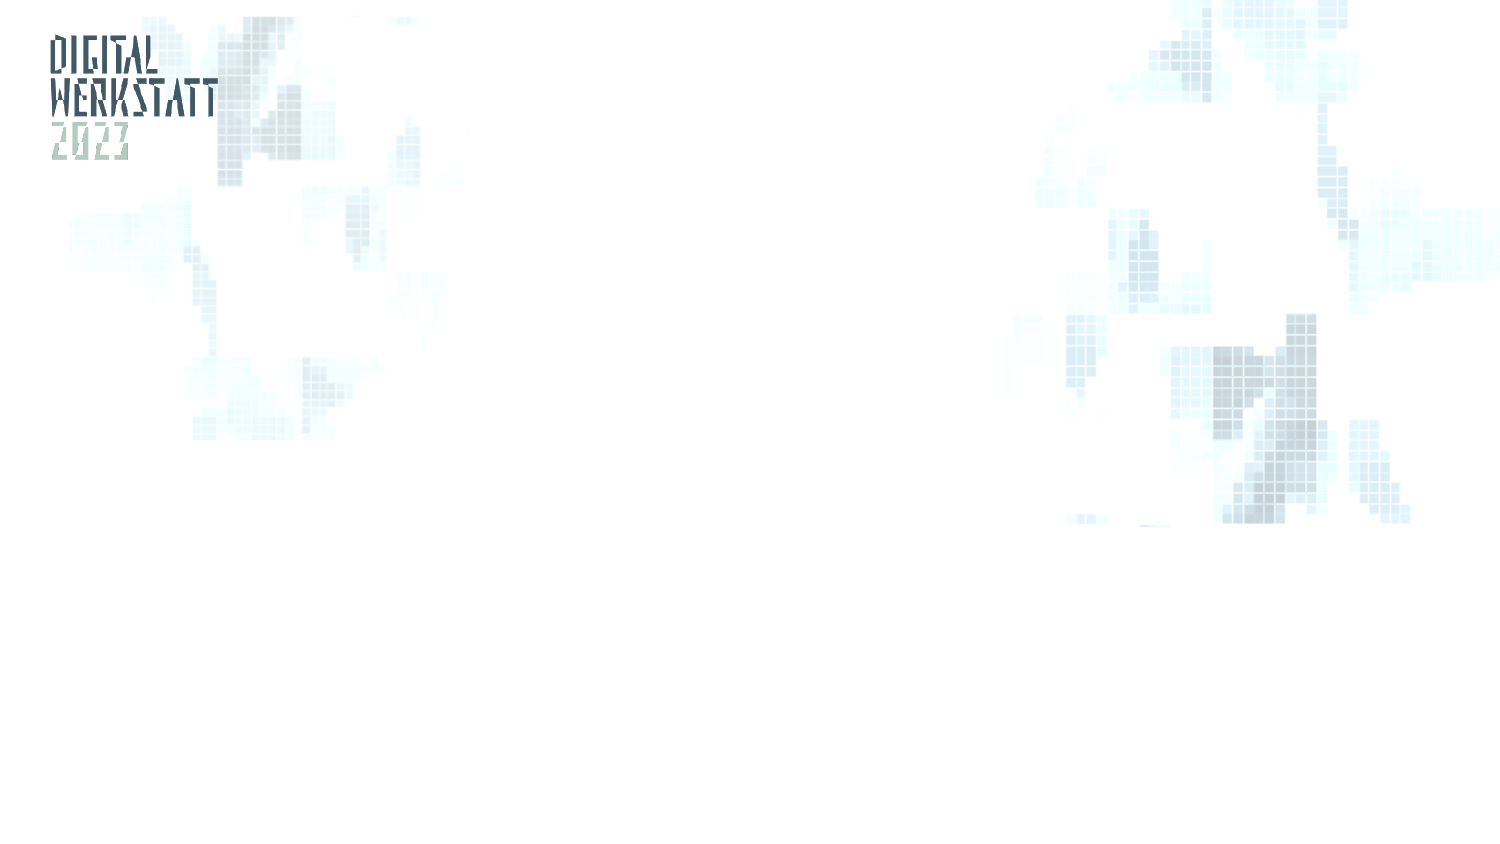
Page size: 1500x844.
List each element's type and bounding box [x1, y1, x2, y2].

picture [21, 27, 247, 167]
